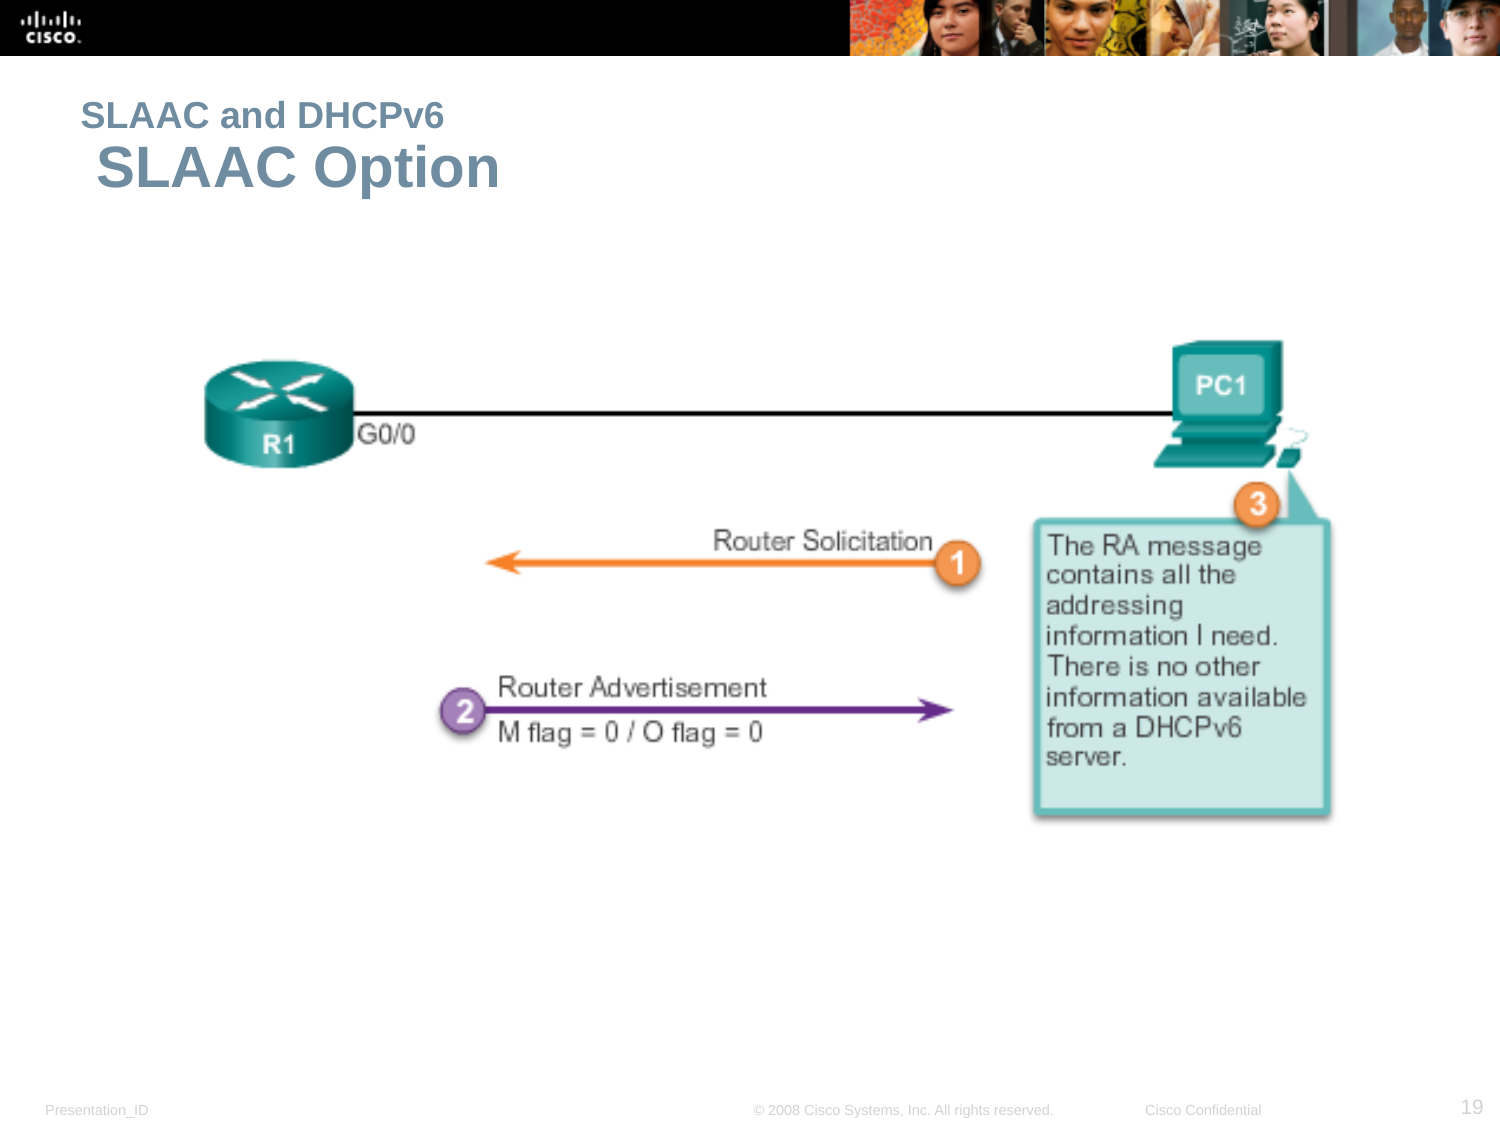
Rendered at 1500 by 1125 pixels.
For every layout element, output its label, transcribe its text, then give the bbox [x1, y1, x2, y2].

title SLAAC and DHCPv6 SLAAC Option [66, 68, 1404, 207]
picture [0, 0, 1500, 56]
picture [143, 237, 1405, 866]
